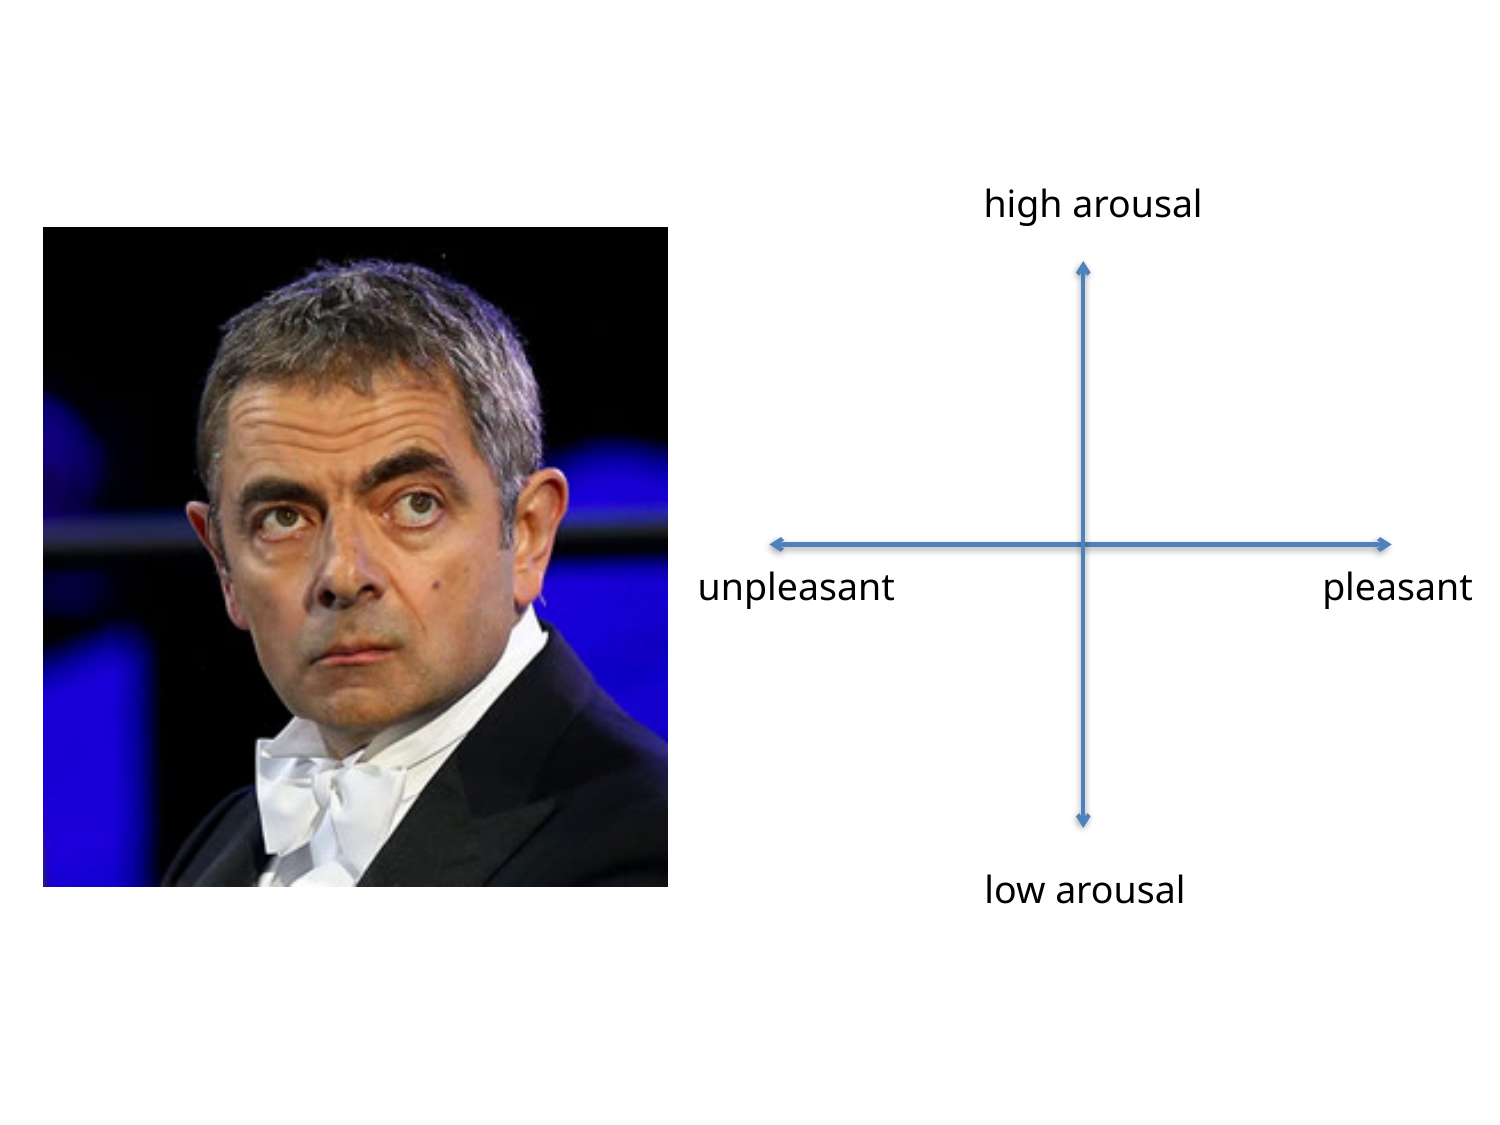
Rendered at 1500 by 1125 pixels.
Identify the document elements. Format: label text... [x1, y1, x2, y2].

text_box pleasant [1307, 555, 1488, 616]
text_box high arousal [968, 172, 1218, 233]
text_box unpleasant [683, 555, 910, 616]
text_box low arousal [969, 858, 1201, 918]
picture [42, 227, 668, 887]
